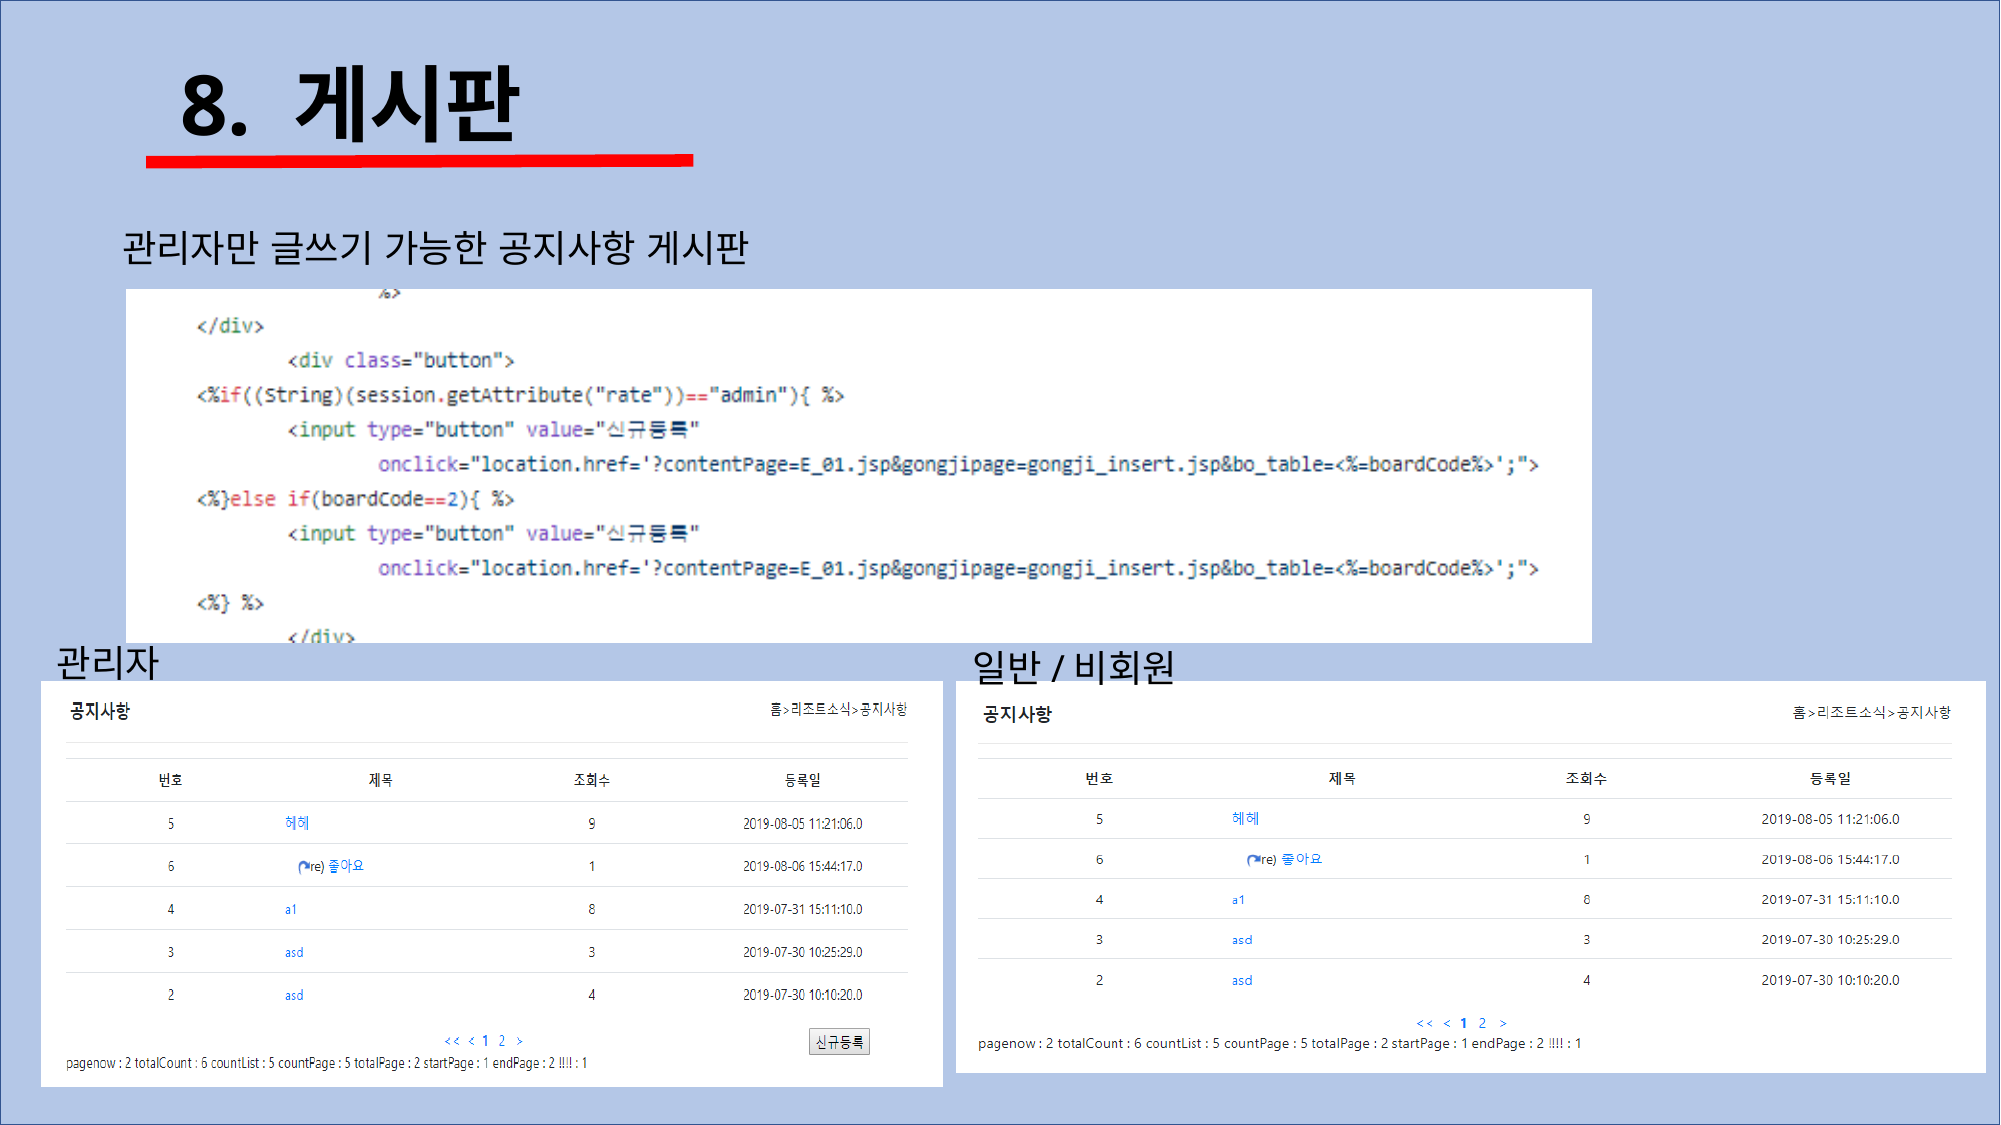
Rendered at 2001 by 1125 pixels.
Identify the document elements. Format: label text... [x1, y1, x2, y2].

text_box 관리자만 글쓰기 가능한 공지사항 게시판 [107, 217, 1280, 278]
picture [126, 289, 1592, 643]
text_box 8. 게시판 [165, 44, 1705, 160]
picture [956, 681, 1986, 1073]
picture [41, 681, 943, 1087]
text_box 일반/비회원 [958, 637, 2000, 698]
text_box [0, 0, 2000, 1125]
text_box 관리자 [41, 632, 958, 693]
